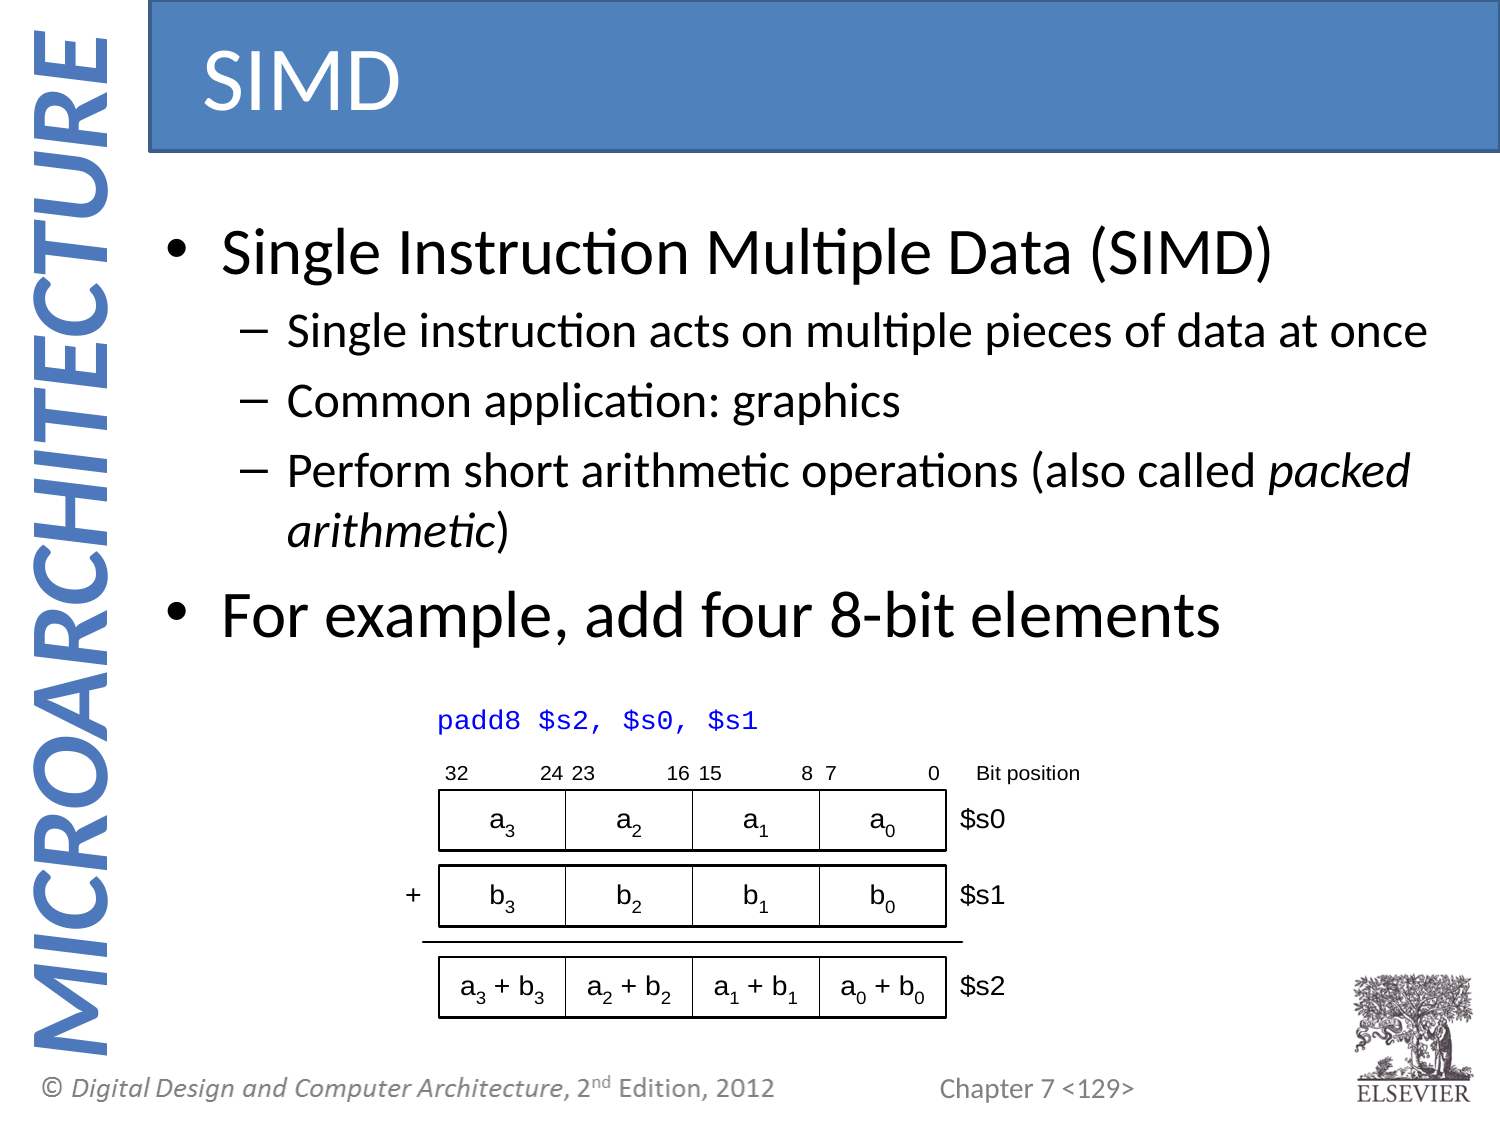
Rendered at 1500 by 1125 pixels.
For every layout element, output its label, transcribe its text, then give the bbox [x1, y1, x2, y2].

text_box SIMD [187, 11, 1488, 136]
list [387, 687, 1126, 1024]
list Single Instruction Multiple Data (SIMD) Single instruction acts on multiple pieces of data at once Common application: graphics Perform short arithmetic operations (also called packed arithmetic) For example, add four 8-bit elements [150, 200, 1463, 1013]
picture [0, 0, 1500, 1125]
